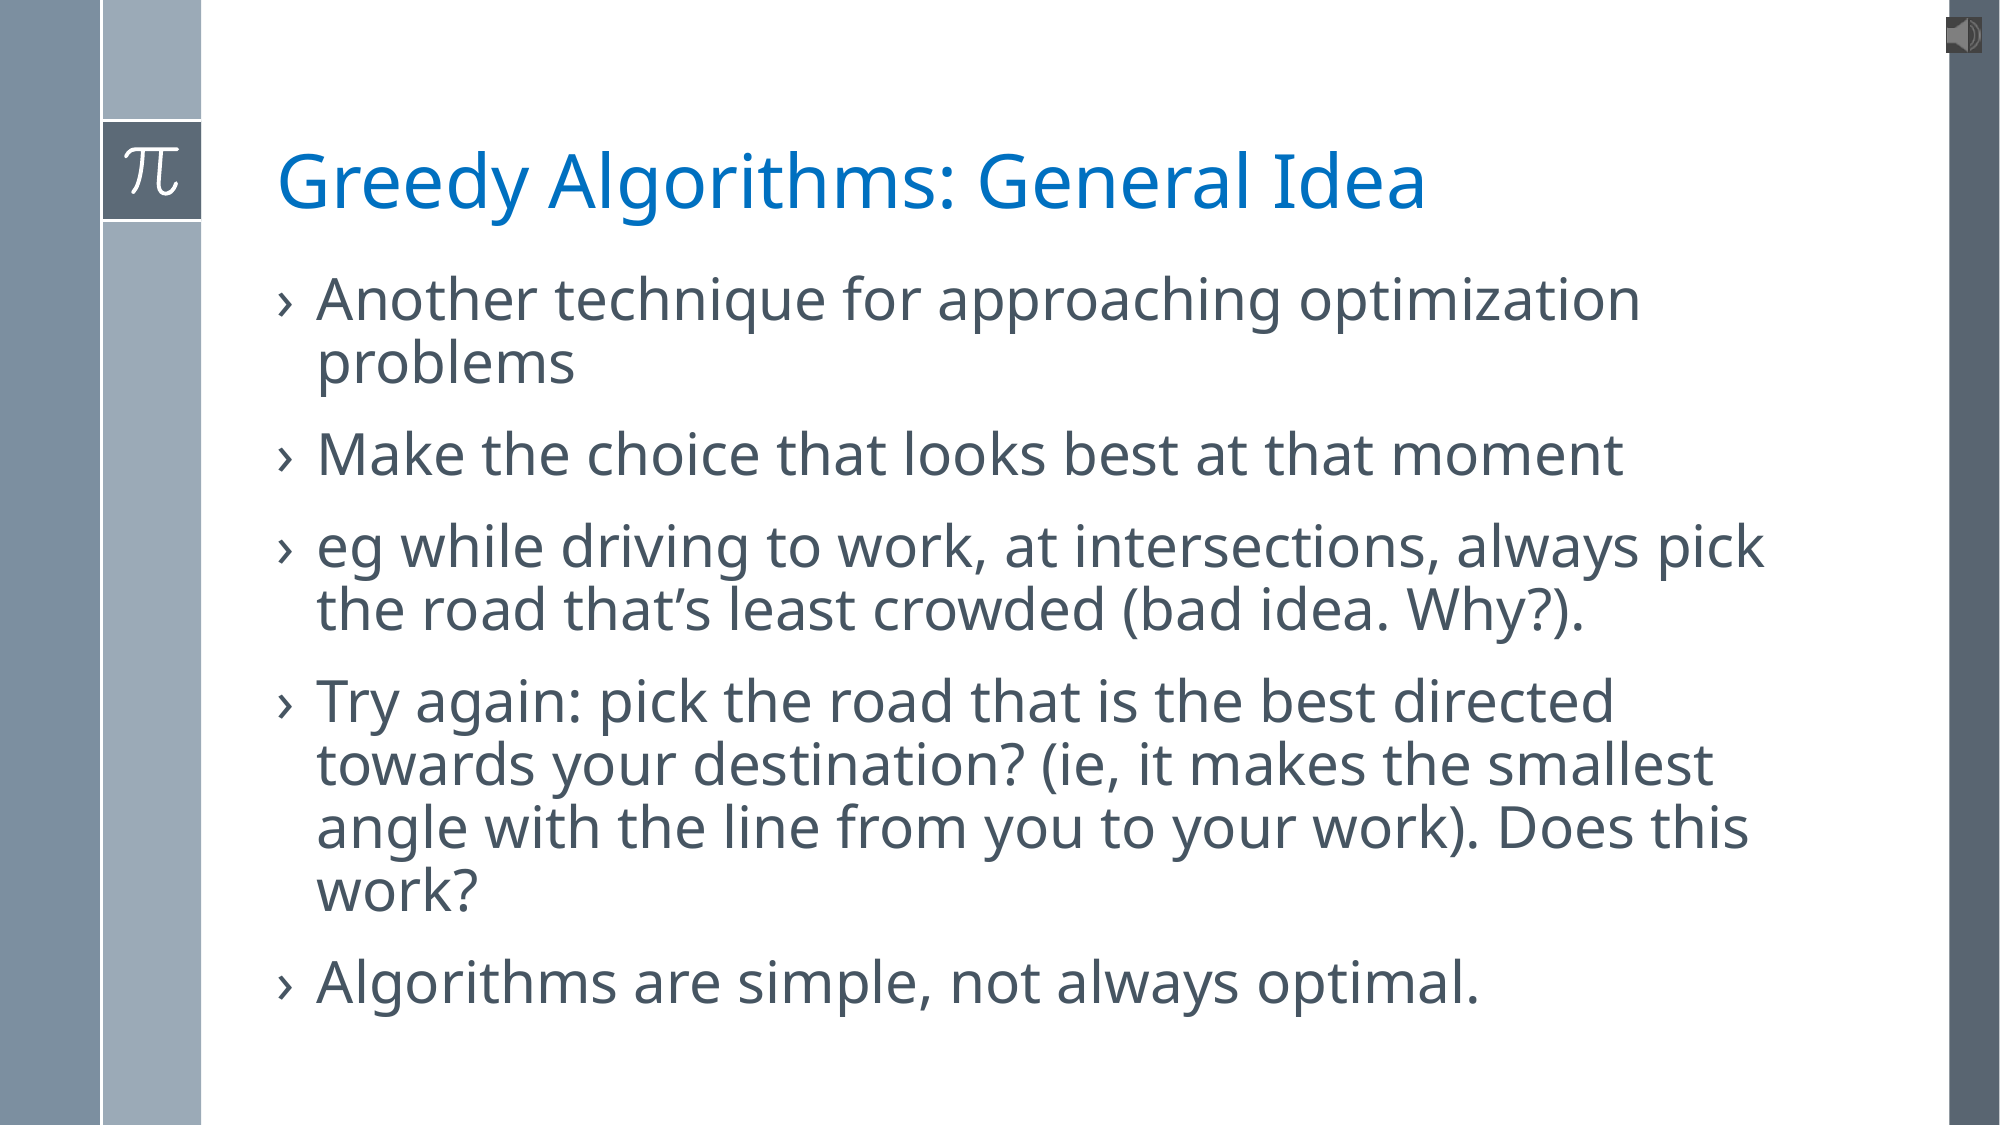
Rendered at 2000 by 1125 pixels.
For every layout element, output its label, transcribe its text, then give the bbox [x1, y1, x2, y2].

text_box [1945, 16, 1983, 55]
list Another technique for approaching optimization problems Make the choice that looks best at that moment eg while driving to work, at intersections, always pick the road that’s least crowded (bad idea. Why?). Try again: pick the road that is the best directed towards your destination? (ie, it makes the smallest angle with the line from you to your work). Does this work? Algorithms are simple, not always optimal. [261, 262, 1867, 1013]
title Greedy Algorithms: General Idea [261, 29, 1867, 233]
